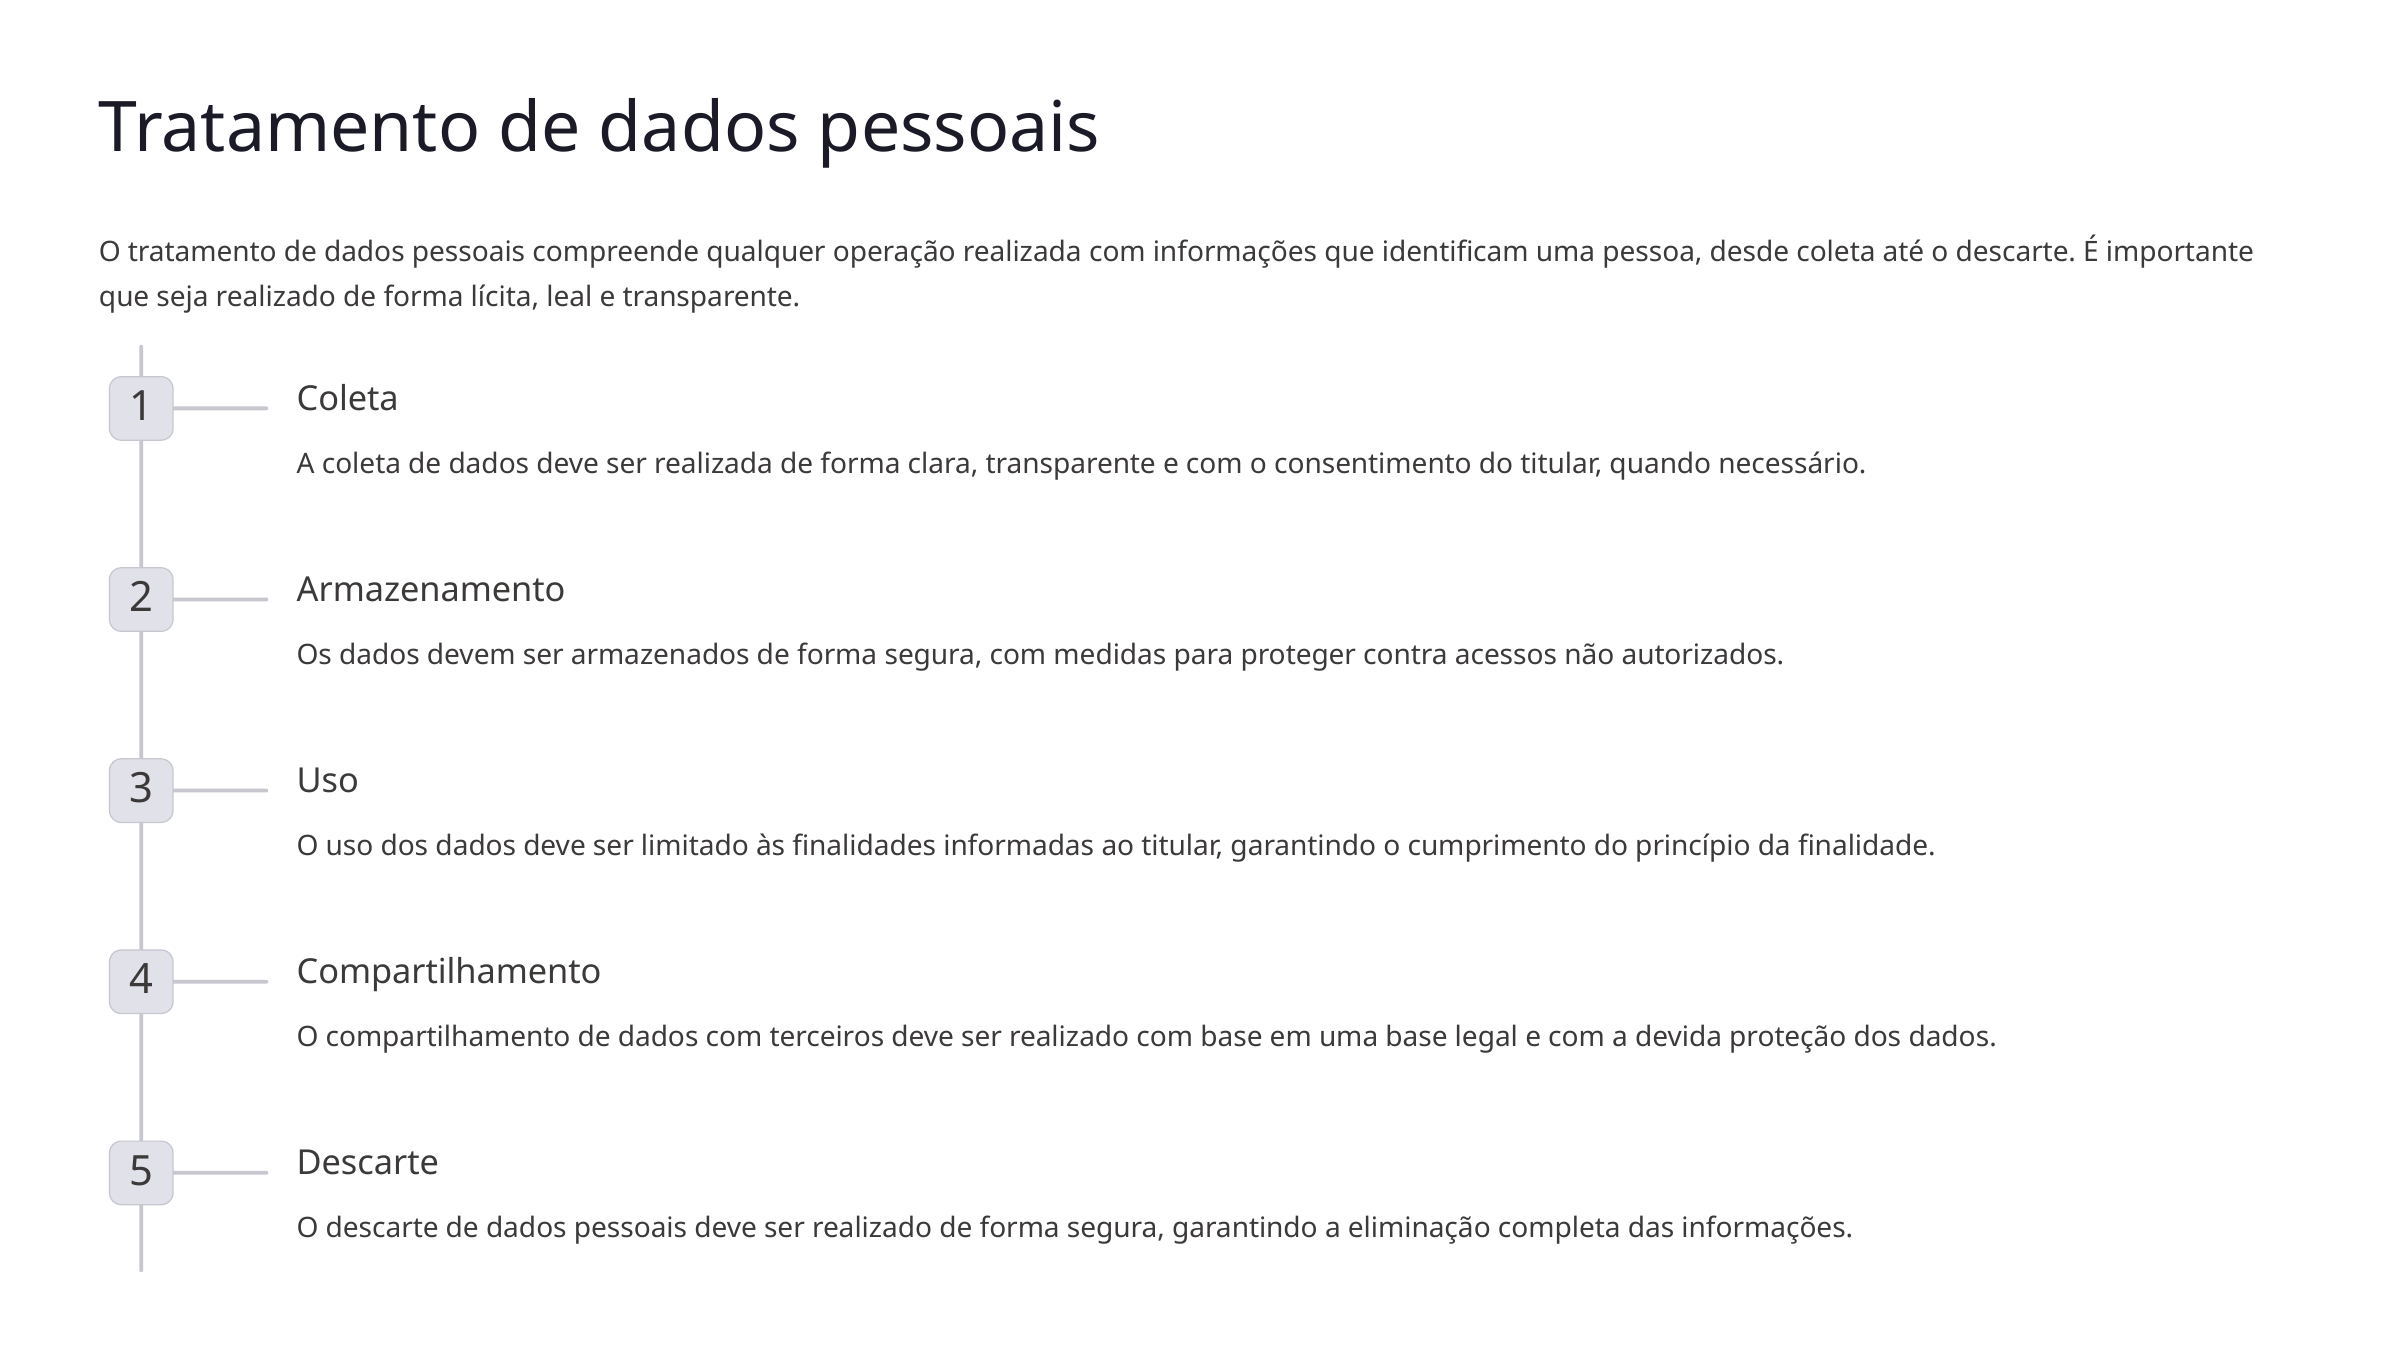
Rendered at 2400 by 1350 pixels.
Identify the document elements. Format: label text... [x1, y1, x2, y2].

text_box [174, 406, 269, 411]
text_box [109, 949, 174, 1014]
text_box Uso [296, 755, 650, 800]
text_box [174, 788, 269, 793]
text_box Os dados devem ser armazenados de forma segura, com medidas para proteger contra acessos não autorizados. [296, 625, 2301, 671]
text_box O tratamento de dados pessoais compreende qualquer operação realizada com informações que identificam uma pessoa, desde coleta até o descarte. É importante que seja realizado de forma lícita, leal e transparente. [98, 222, 2301, 313]
text_box [139, 1014, 144, 1141]
text_box [109, 758, 174, 823]
text_box [139, 1205, 144, 1273]
text_box [139, 823, 144, 949]
text_box Coleta [296, 373, 650, 418]
text_box Compartilhamento [296, 946, 650, 991]
text_box Descarte [296, 1137, 650, 1182]
text_box 1 [132, 387, 151, 430]
text_box [139, 344, 144, 376]
text_box 4 [129, 960, 153, 1003]
text_box 5 [129, 1151, 153, 1194]
text_box [139, 632, 144, 758]
text_box [109, 567, 174, 632]
text_box [109, 376, 174, 441]
text_box [174, 1170, 269, 1175]
text_box [139, 441, 144, 567]
text_box Tratamento de dados pessoais [98, 77, 1099, 167]
text_box [174, 597, 269, 602]
text_box 2 [130, 578, 153, 621]
text_box O uso dos dados deve ser limitado às finalidades informadas ao titular, garantindo o cumprimento do princípio da finalidade. [296, 816, 2301, 862]
text_box Armazenamento [296, 564, 650, 609]
text_box [174, 979, 269, 984]
text_box A coleta de dados deve ser realizada de forma clara, transparente e com o consentimento do titular, quando necessário. [296, 434, 2301, 480]
text_box 3 [129, 769, 153, 812]
text_box O descarte de dados pessoais deve ser realizado de forma segura, garantindo a eliminação completa das informações. [296, 1198, 2301, 1244]
text_box [109, 1141, 174, 1205]
text_box O compartilhamento de dados com terceiros deve ser realizado com base em uma base legal e com a devida proteção dos dados. [296, 1007, 2301, 1053]
